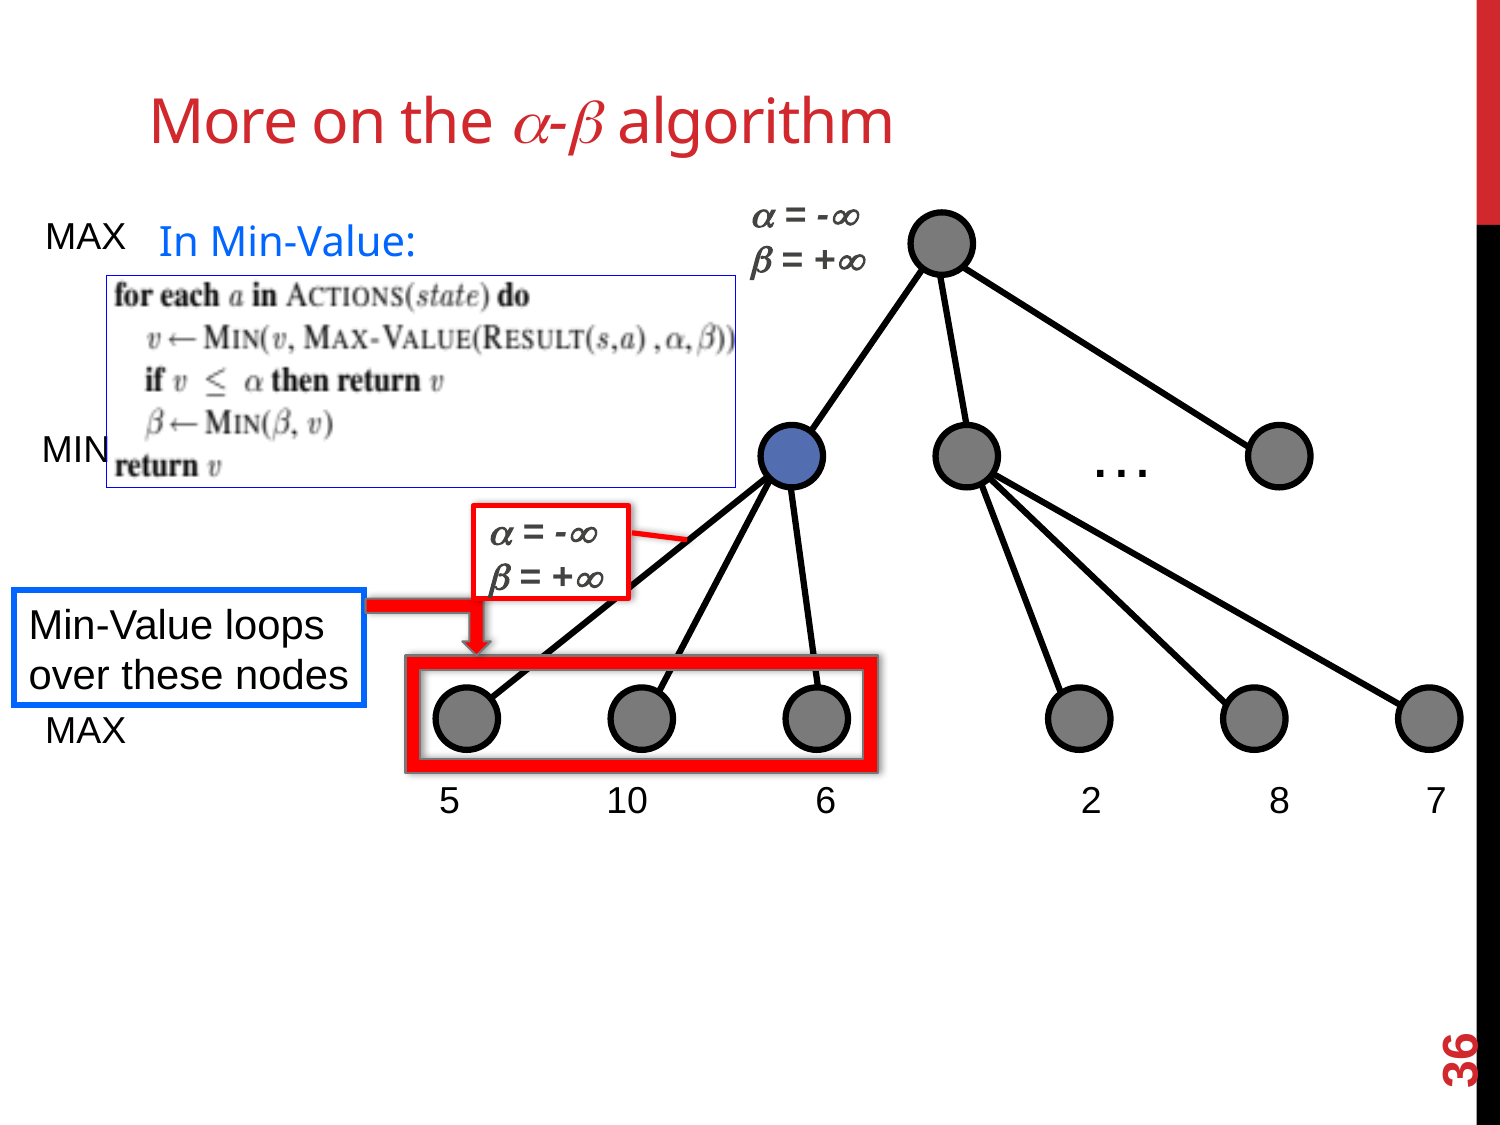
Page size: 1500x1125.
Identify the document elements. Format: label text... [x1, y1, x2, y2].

text_box [760, 424, 824, 488]
picture [105, 275, 737, 488]
text_box [1398, 687, 1461, 750]
text_box [364, 597, 492, 657]
title More on the - algorithm [133, 73, 1367, 164]
text_box [404, 654, 879, 774]
text_box MAX [30, 205, 142, 265]
text_box … [1073, 402, 1170, 498]
text_box In Min-Value: [144, 207, 432, 270]
text_box [910, 212, 974, 275]
text_box MAX [30, 706, 142, 759]
text_box  = -  = + [472, 504, 629, 600]
text_box [785, 687, 849, 750]
text_box  = -  = + [631, 531, 688, 541]
text_box MIN [26, 417, 104, 478]
text_box [435, 687, 499, 750]
text_box [1248, 424, 1311, 488]
text_box Min-Value loops over these nodes [13, 590, 365, 706]
text_box [1048, 687, 1111, 750]
text_box 5 10 6 2 8 7 [424, 769, 1463, 829]
text_box [1223, 687, 1286, 750]
text_box  = -  = + [735, 182, 879, 287]
text_box [610, 687, 674, 750]
text_box [935, 424, 999, 488]
slide_number 36 [1427, 887, 1488, 1104]
